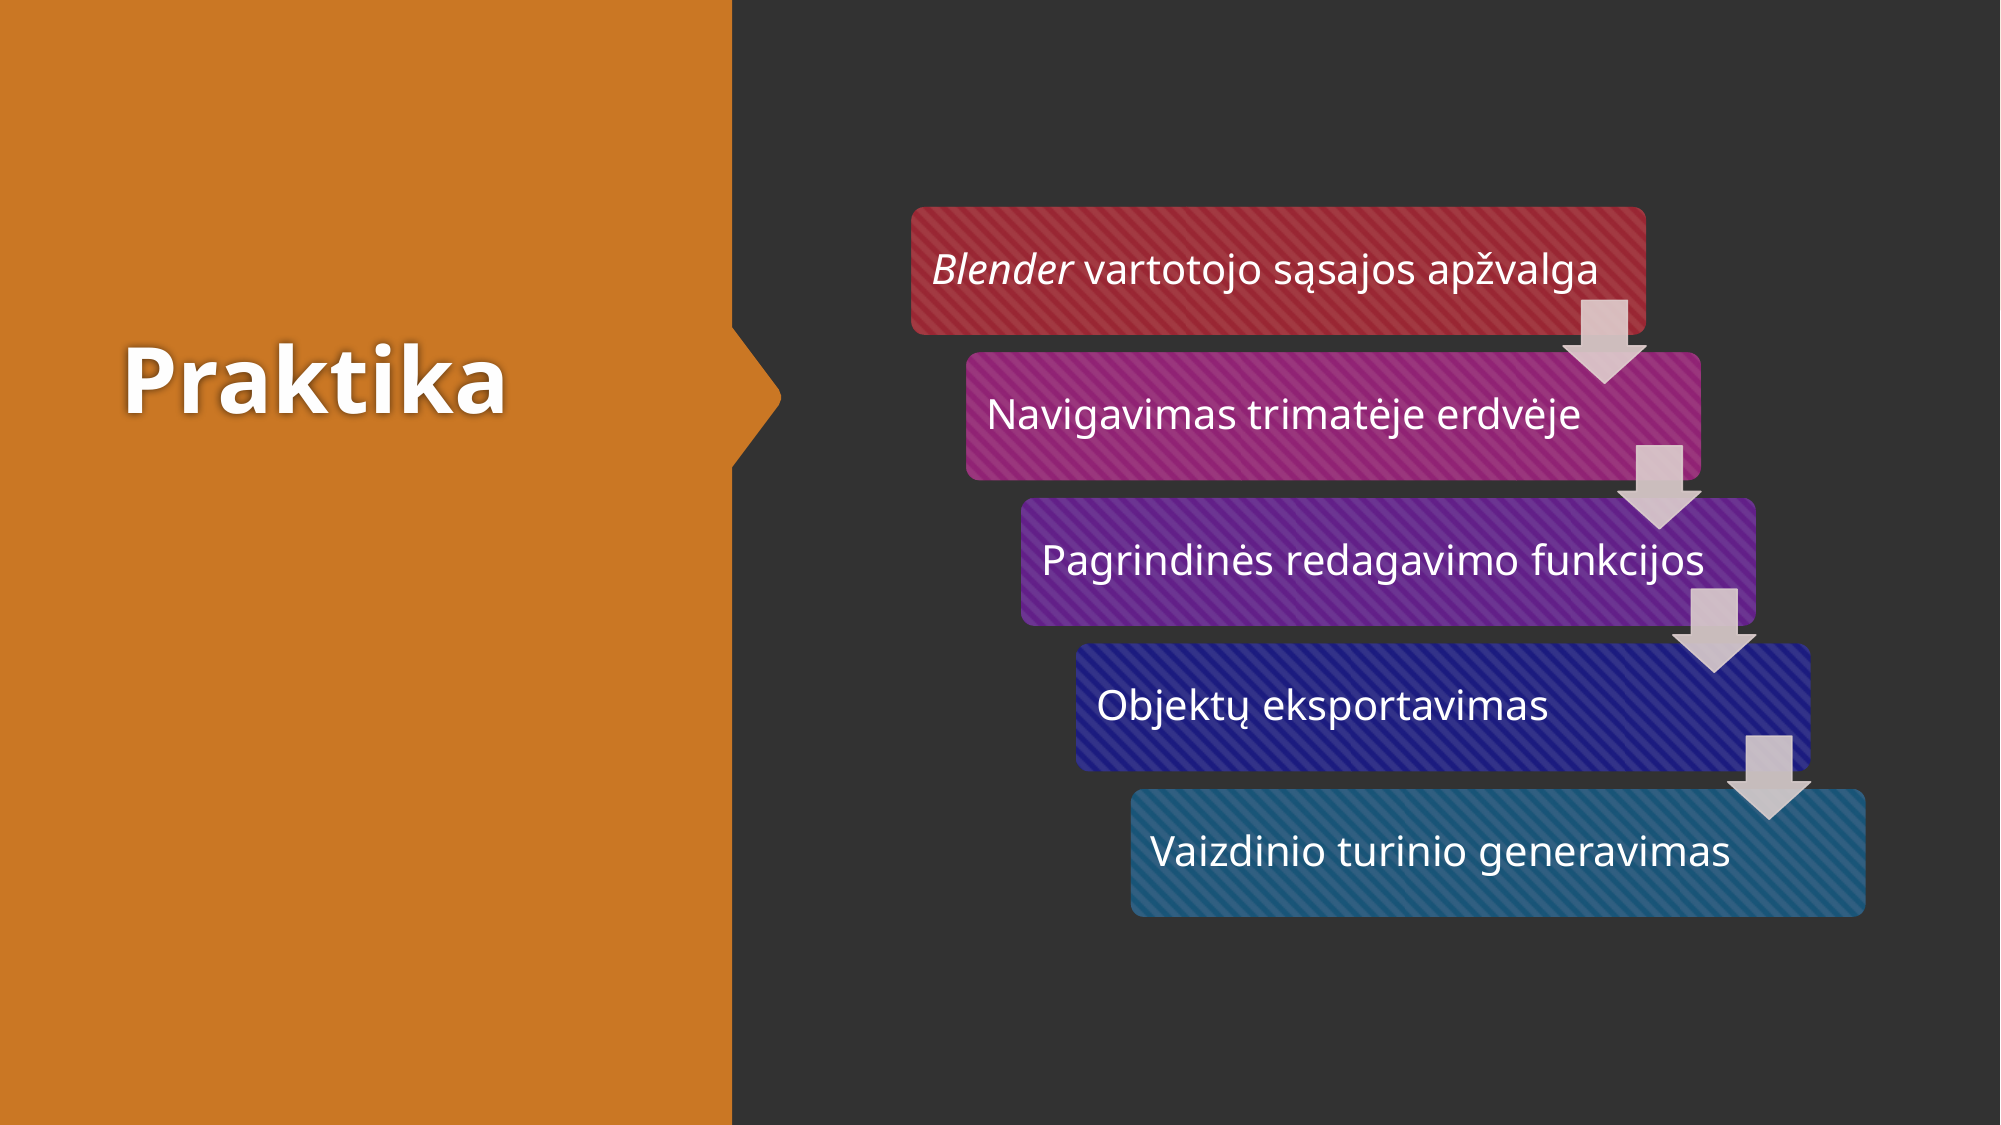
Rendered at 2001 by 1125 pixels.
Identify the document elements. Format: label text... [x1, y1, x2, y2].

title Praktika [105, 314, 658, 971]
text_box [0, 0, 782, 1125]
text_box [733, 0, 2000, 1125]
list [911, 206, 1866, 918]
